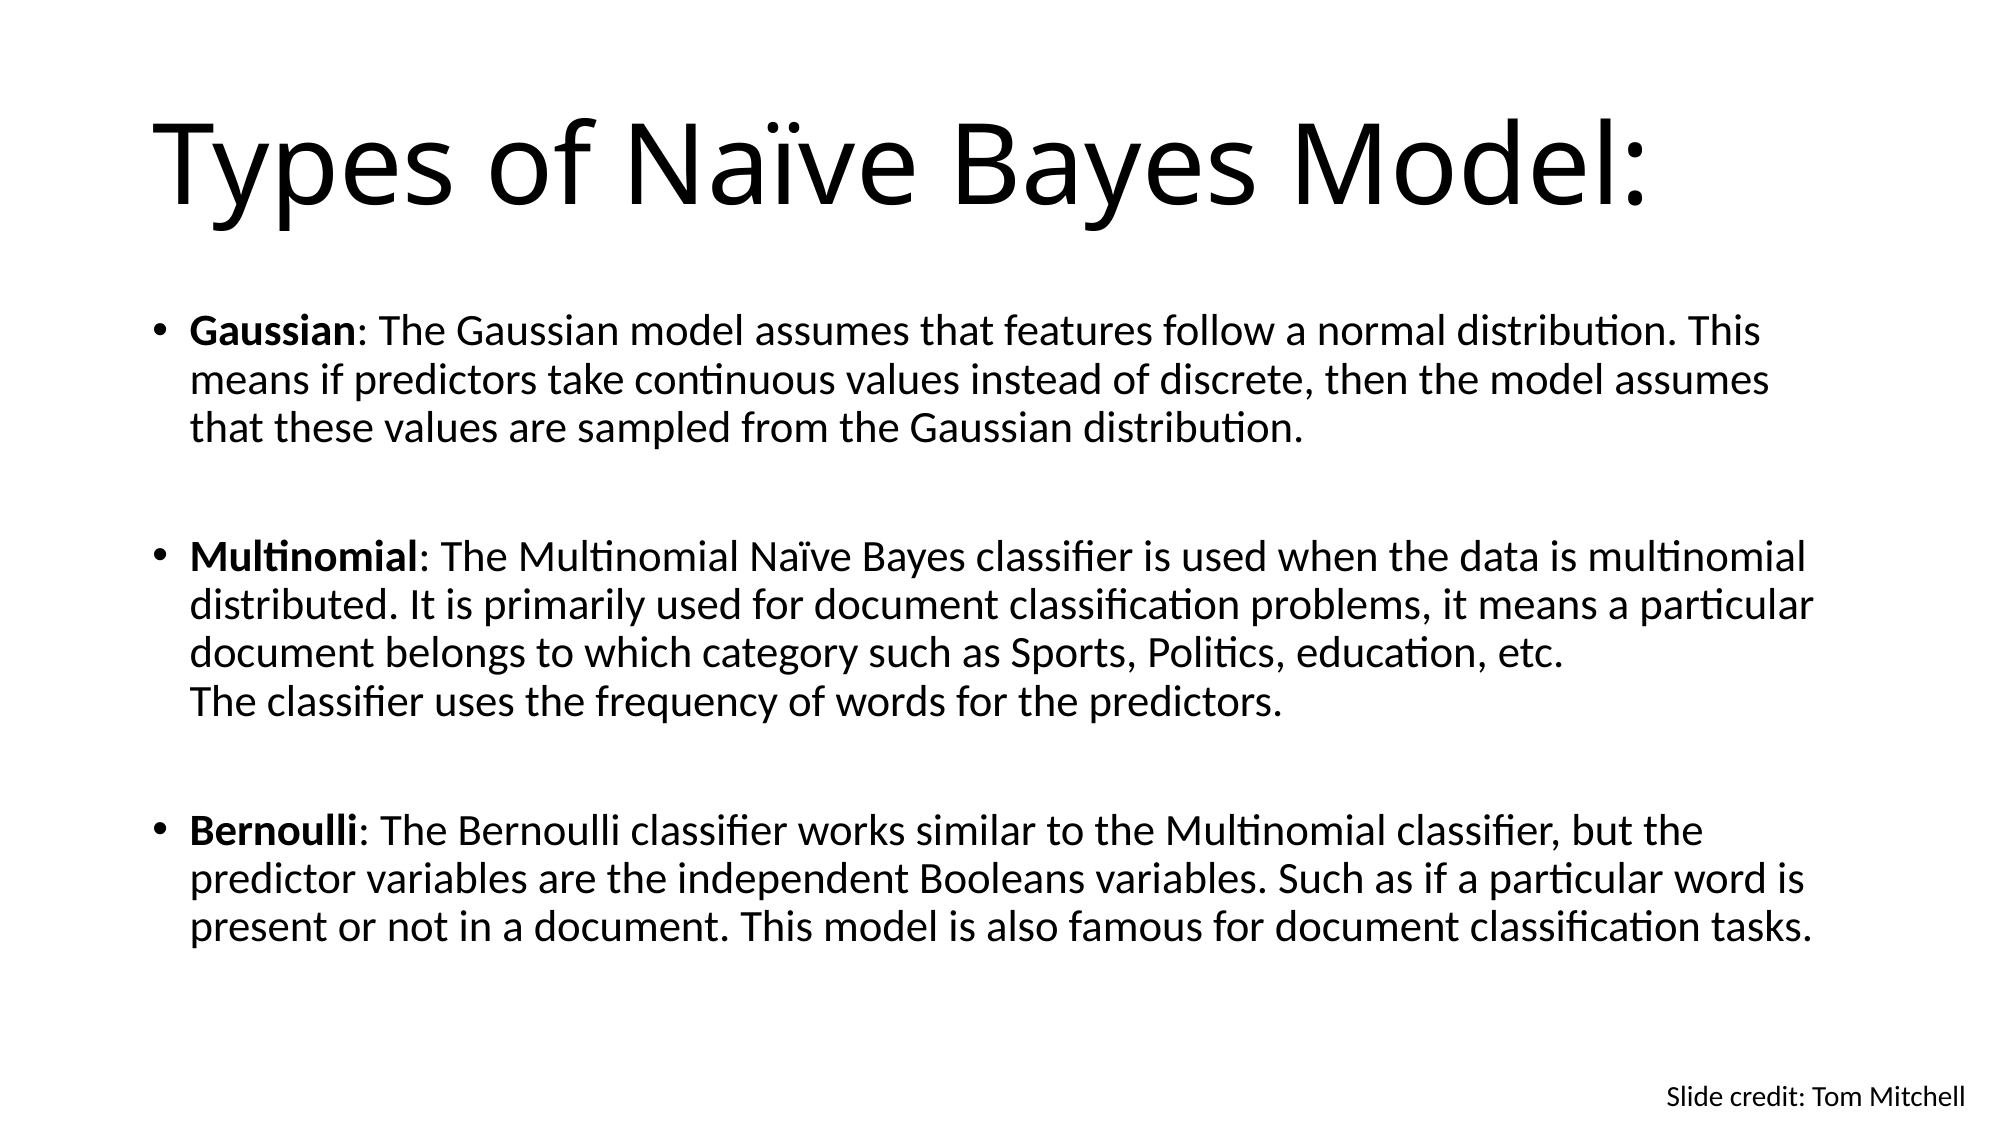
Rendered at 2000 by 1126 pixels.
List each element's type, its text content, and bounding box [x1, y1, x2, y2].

title Types of Naïve Bayes Model: [137, 59, 1863, 278]
list Gaussian: The Gaussian model assumes that features follow a normal distribution. This means if predictors take continuous values instead of discrete, then the model assumes that these values are sampled from the Gaussian distribution. Multinomial: The Multinomial Naïve Bayes classifier is used when the data is multinomial distributed. It is primarily used for document classification problems, it means a particular document belongs to which category such as Sports, Politics, education, etc. The classifier uses the frequency of words for the predictors. Bernoulli: The Bernoulli classifier works similar to the Multinomial classifier, but the predictor variables are the independent Booleans variables. Such as if a particular word is present or not in a document. This model is also famous for document classification tasks. [137, 299, 1863, 1014]
footer Slide credit: Tom Mitchell [1633, 1065, 2000, 1126]
